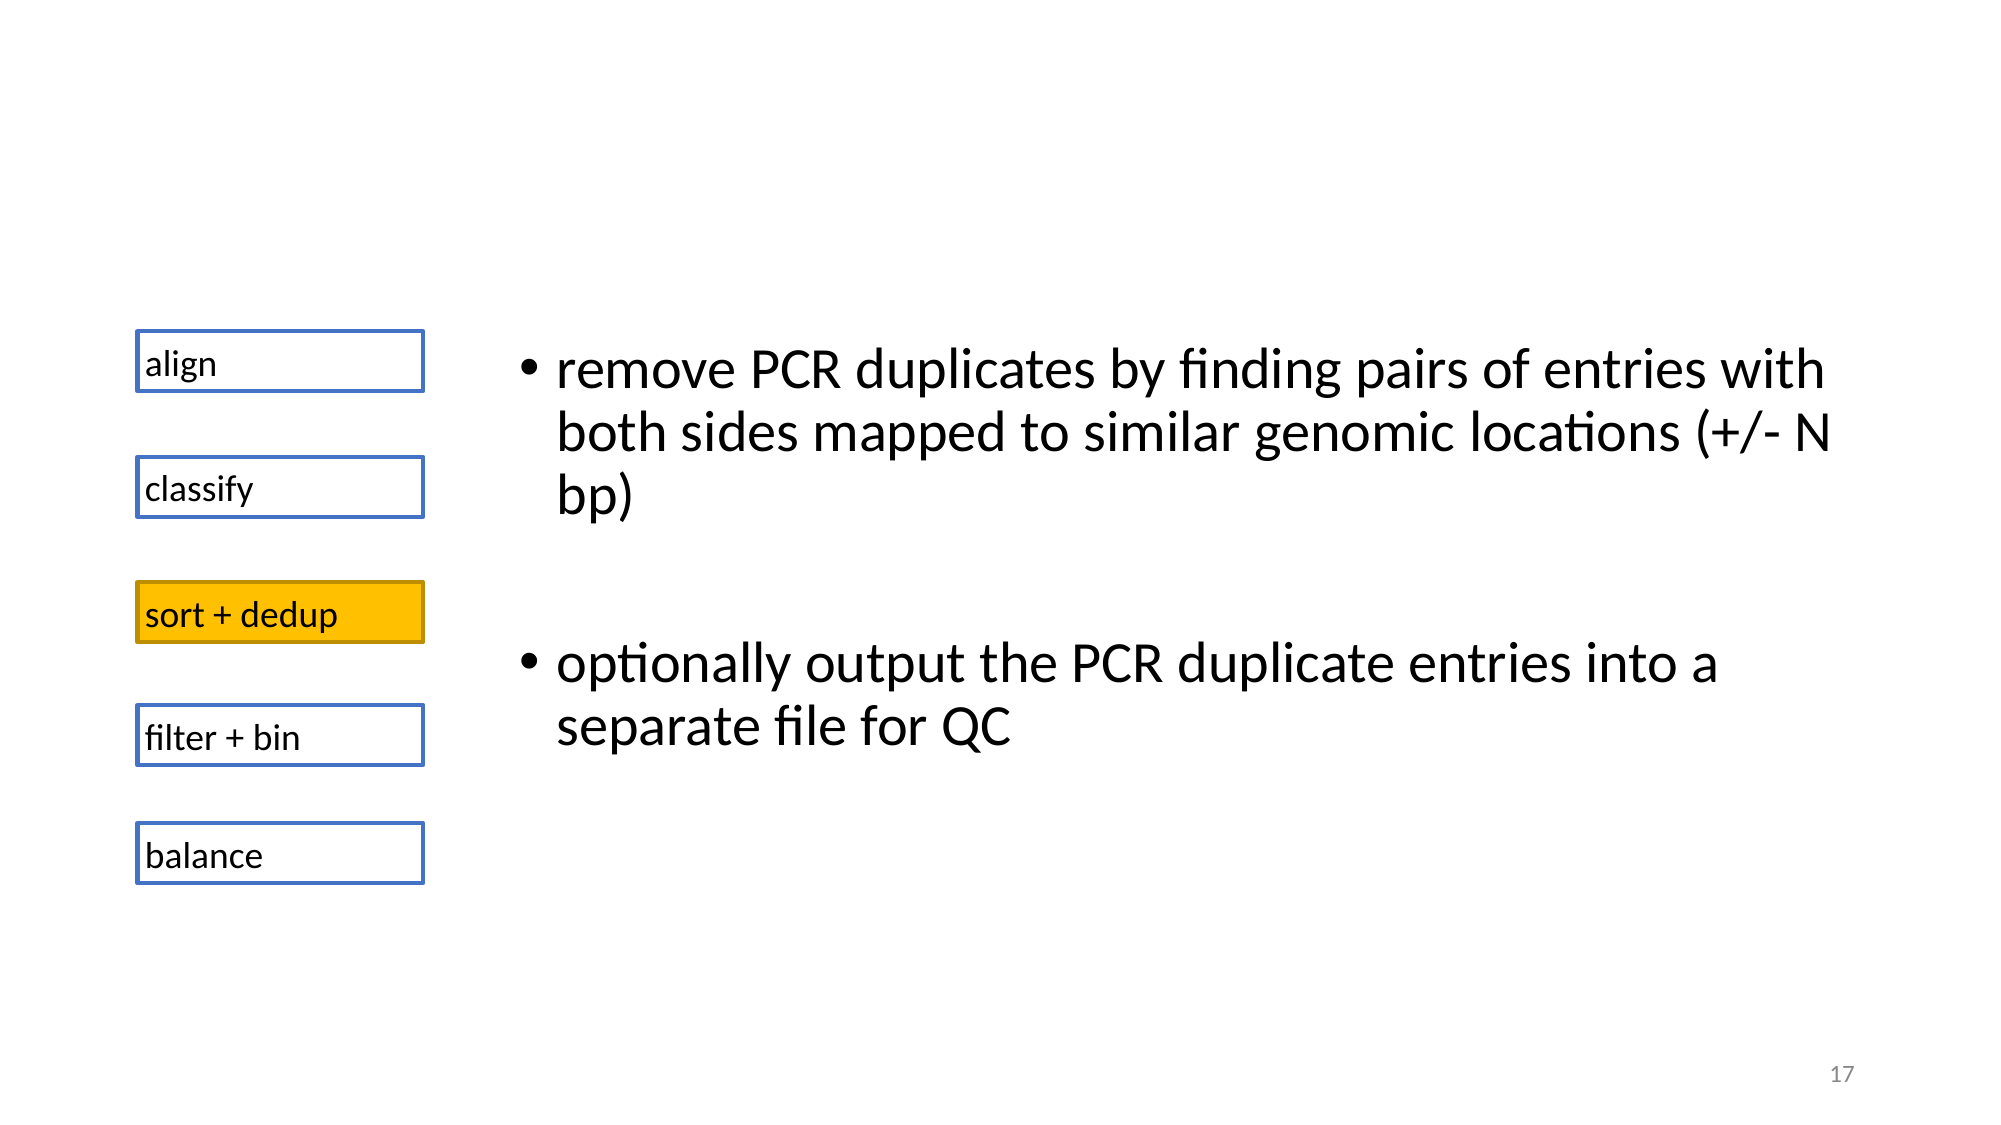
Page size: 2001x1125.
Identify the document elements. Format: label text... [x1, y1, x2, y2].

text_box classify [135, 455, 425, 519]
text_box sort + dedup [135, 580, 425, 644]
list remove PCR duplicates by finding pairs of entries with both sides mapped to similar genomic locations (+/- N bp) optionally output the PCR duplicate entries into a separate file for QC [511, 330, 1863, 1014]
text_box filter + bin [135, 703, 425, 767]
text_box balance [135, 821, 425, 885]
slide_number 17 [1818, 1050, 1863, 1096]
text_box align [135, 329, 425, 393]
